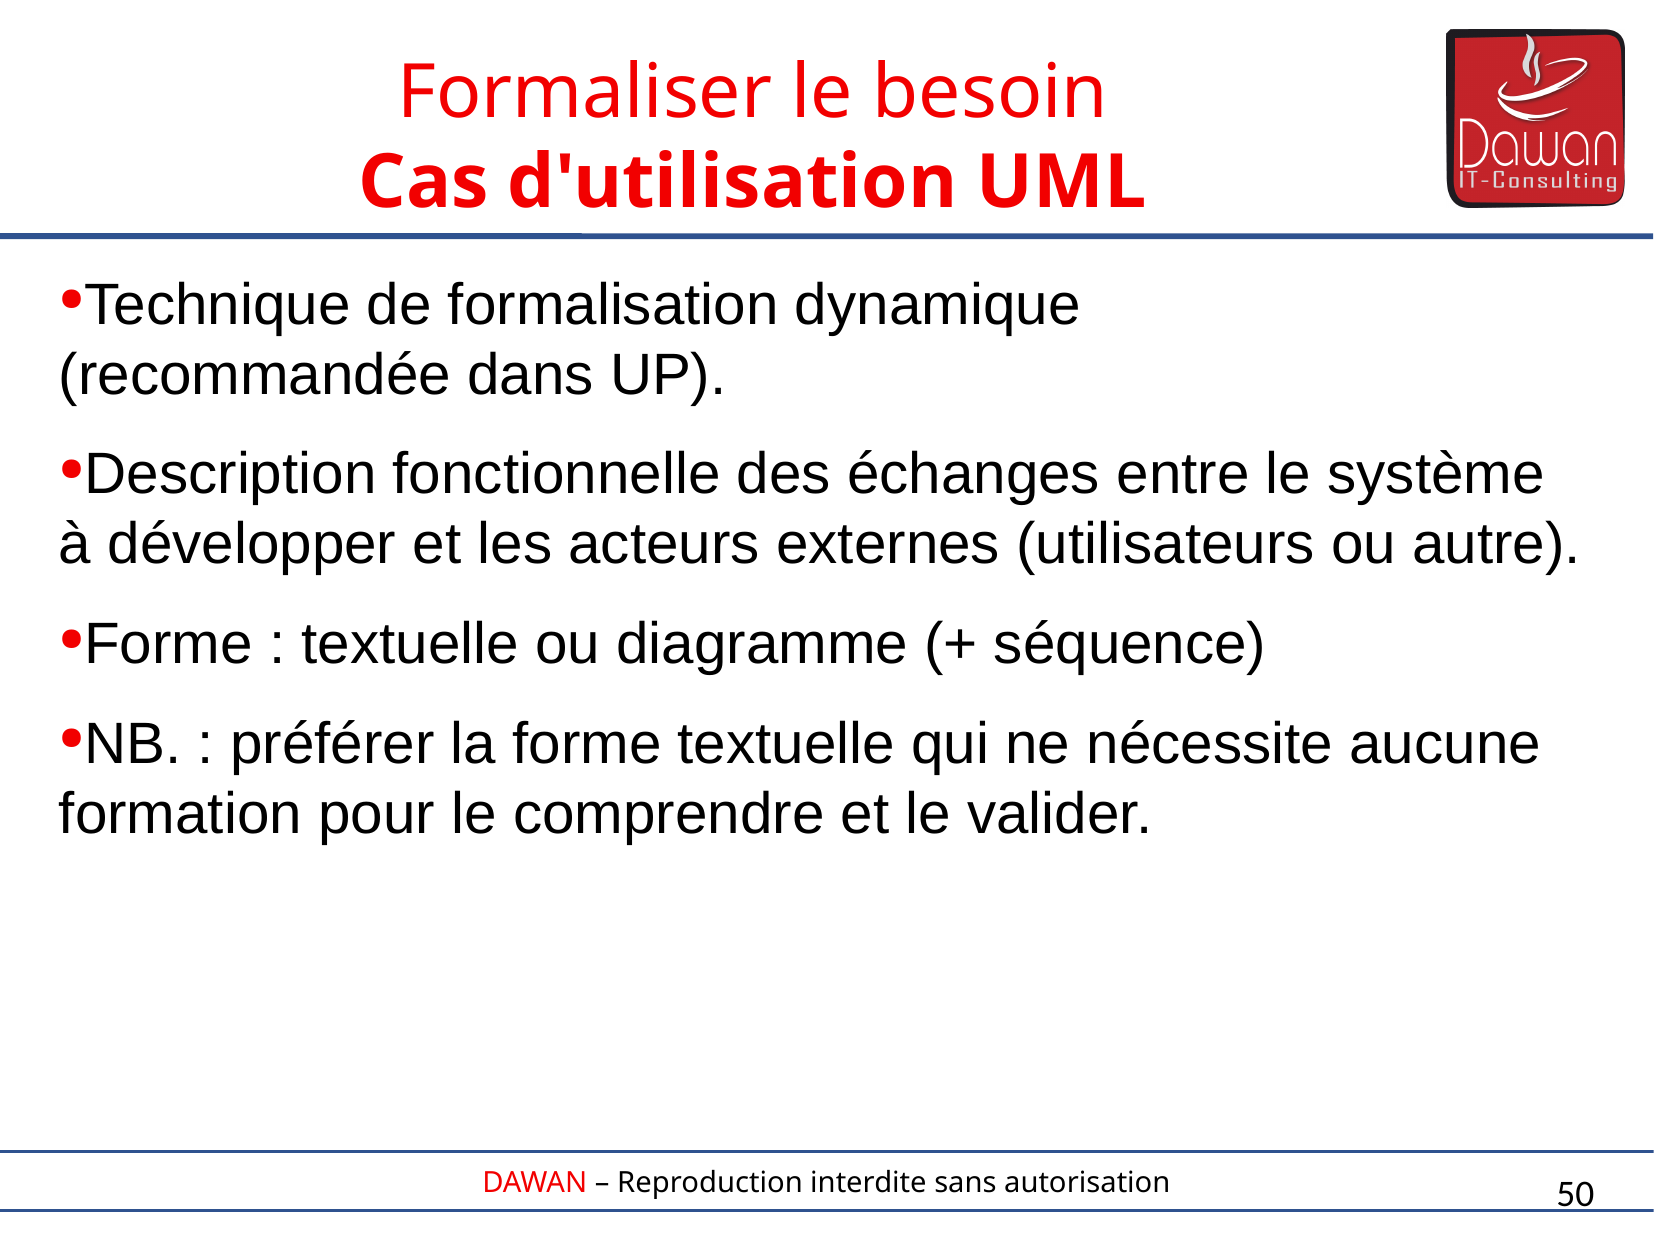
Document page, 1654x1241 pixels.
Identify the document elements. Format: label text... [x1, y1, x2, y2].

picture [1447, 29, 1625, 208]
list Technique de formalisation dynamique (recommandée dans UP). Description fonctionnelle des échanges entre le système à développer et les acteurs externes (utilisateurs ou autre). Forme : textuelle ou diagramme (+ séquence) NB. : préférer la forme textuelle qui ne nécessite aucune formation pour le comprendre et le valider. [59, 265, 1595, 1109]
text_box 50 [1535, 1169, 1595, 1233]
title Formaliser le besoin Cas d'utilisation UML [59, 29, 1447, 237]
